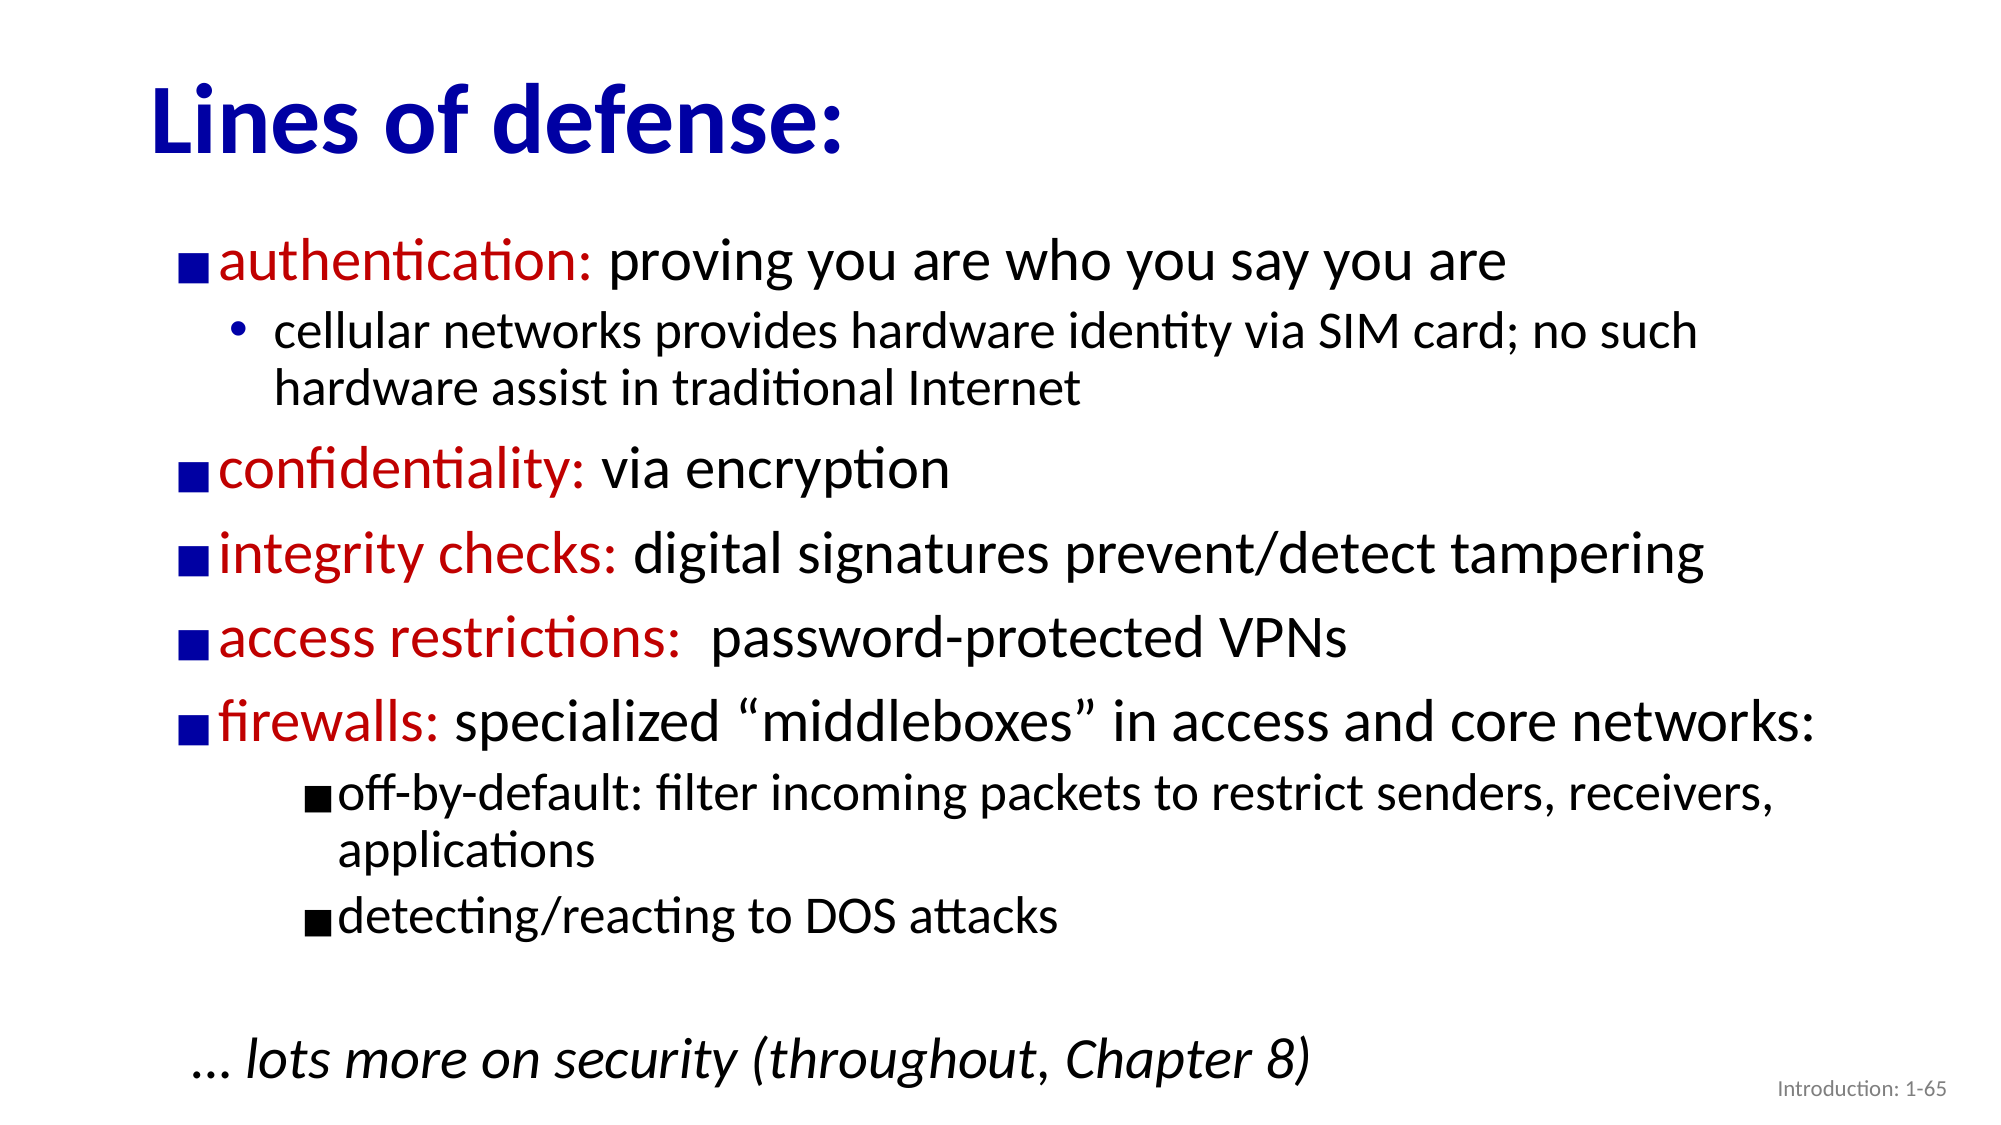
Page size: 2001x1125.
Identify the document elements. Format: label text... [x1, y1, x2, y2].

title Lines of defense: [135, 47, 1861, 195]
text_box … lots more on security (throughout, Chapter 8) [177, 1012, 1859, 1125]
slide_number Introduction: 1-‹#› [1512, 1056, 1963, 1117]
text_box authentication: proving you are who you say you are cellular networks provides hardware identity via SIM card; no such hardware assist in traditional Internet confidentiality: via encryption integrity checks: digital signatures prevent/detect tampering access restrictions: password-protected VPNs firewalls: specialized “middleboxes” in access and core networks: off-by-default: filter incoming packets to restrict senders, receivers, applications detecting/reacting to DOS attacks [137, 220, 1835, 1024]
